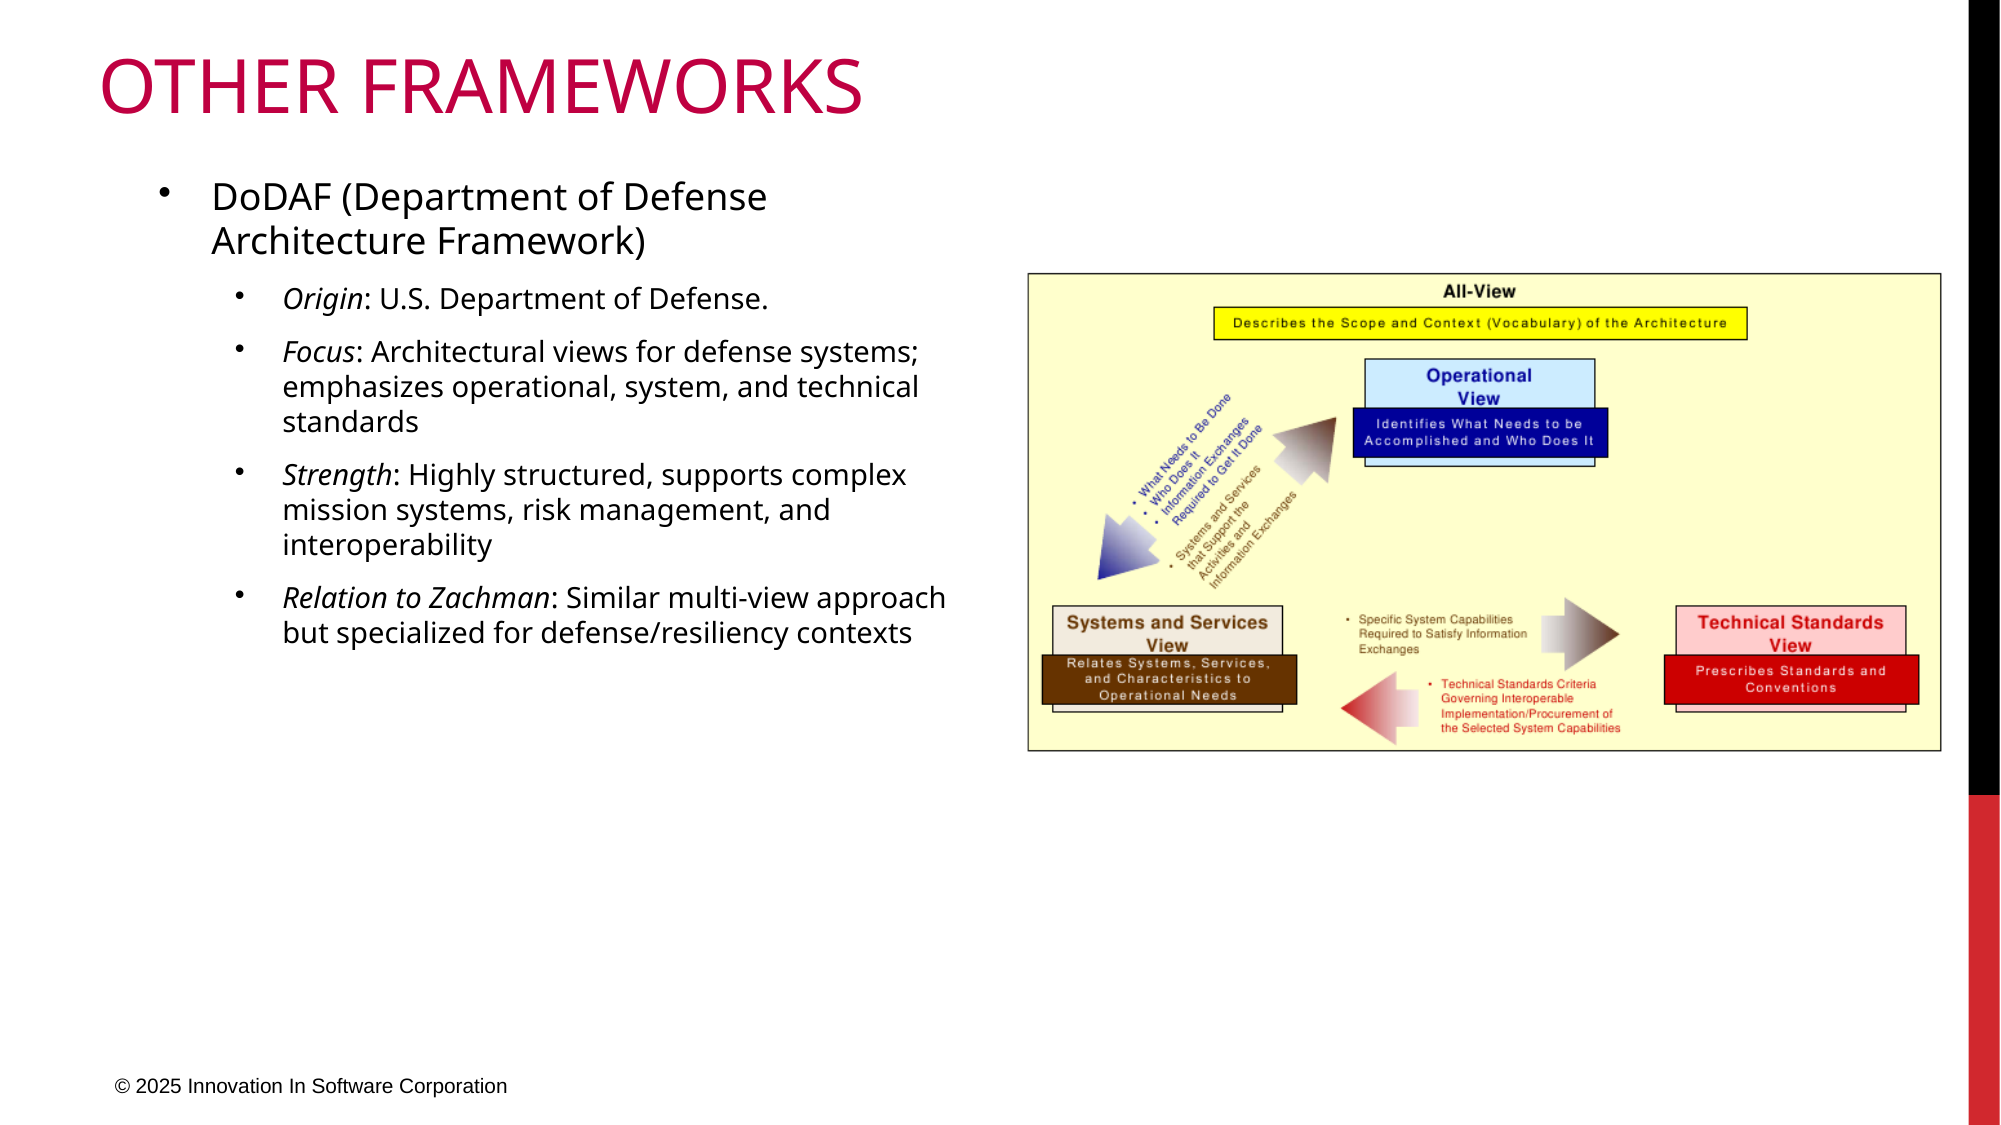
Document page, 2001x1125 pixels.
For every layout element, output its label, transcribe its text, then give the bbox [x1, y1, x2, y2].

picture [1020, 268, 1949, 758]
list DoDAF (Department of Defense Architecture Framework) Origin: U.S. Department of Defense. Focus: Architectural views for defense systems; emphasizes operational, system, and technical standards Strength: Highly structured, supports complex mission systems, risk management, and interoperability Relation to Zachman: Similar multi-view approach but specialized for defense/resiliency contexts [69, 172, 949, 1018]
title Other frameworks [98, 23, 1413, 143]
footer © 2025 Innovation In Software Corporation [99, 1065, 850, 1112]
